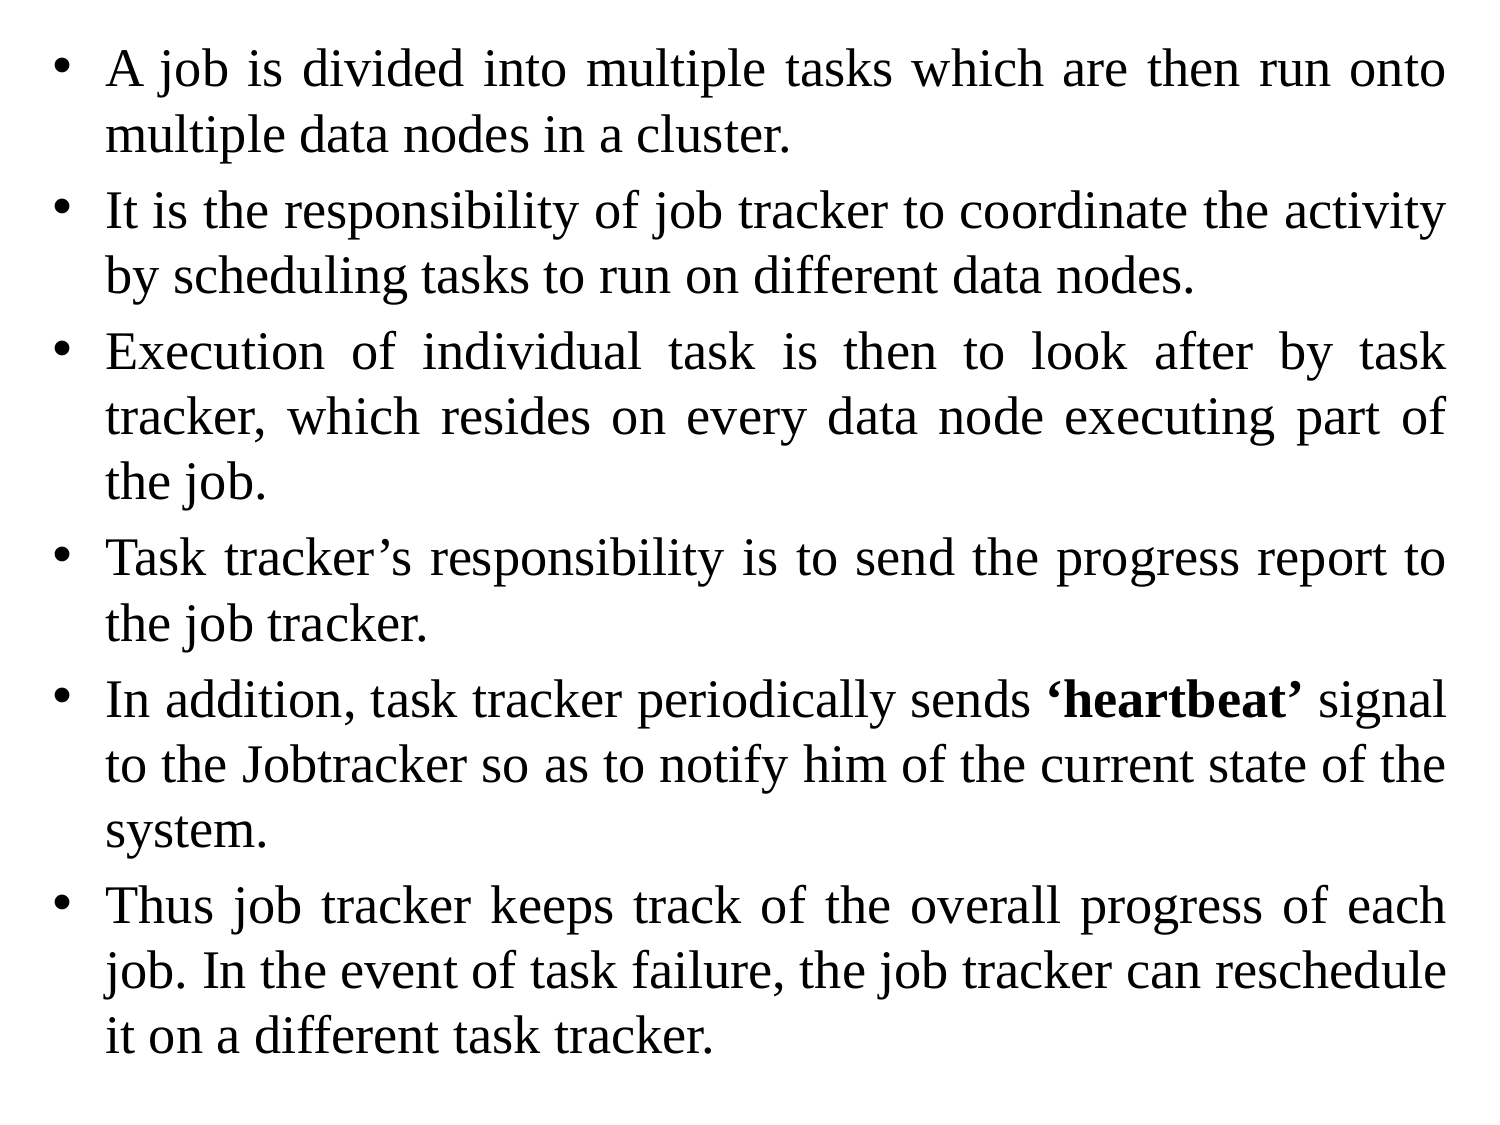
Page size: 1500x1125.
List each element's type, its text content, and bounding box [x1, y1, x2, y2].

list A job is divided into multiple tasks which are then run onto multiple data nodes in a cluster. It is the responsibility of job tracker to coordinate the activity by scheduling tasks to run on different data nodes. Execution of individual task is then to look after by task tracker, which resides on every data node executing part of the job. Task tracker’s responsibility is to send the progress report to the job tracker. In addition, task tracker periodically sends ‘heartbeat’ signal to the Jobtracker so as to notify him of the current state of the system. Thus job tracker keeps track of the overall progress of each job. In the event of task failure, the job tracker can reschedule it on a different task tracker. [37, 24, 1463, 1075]
